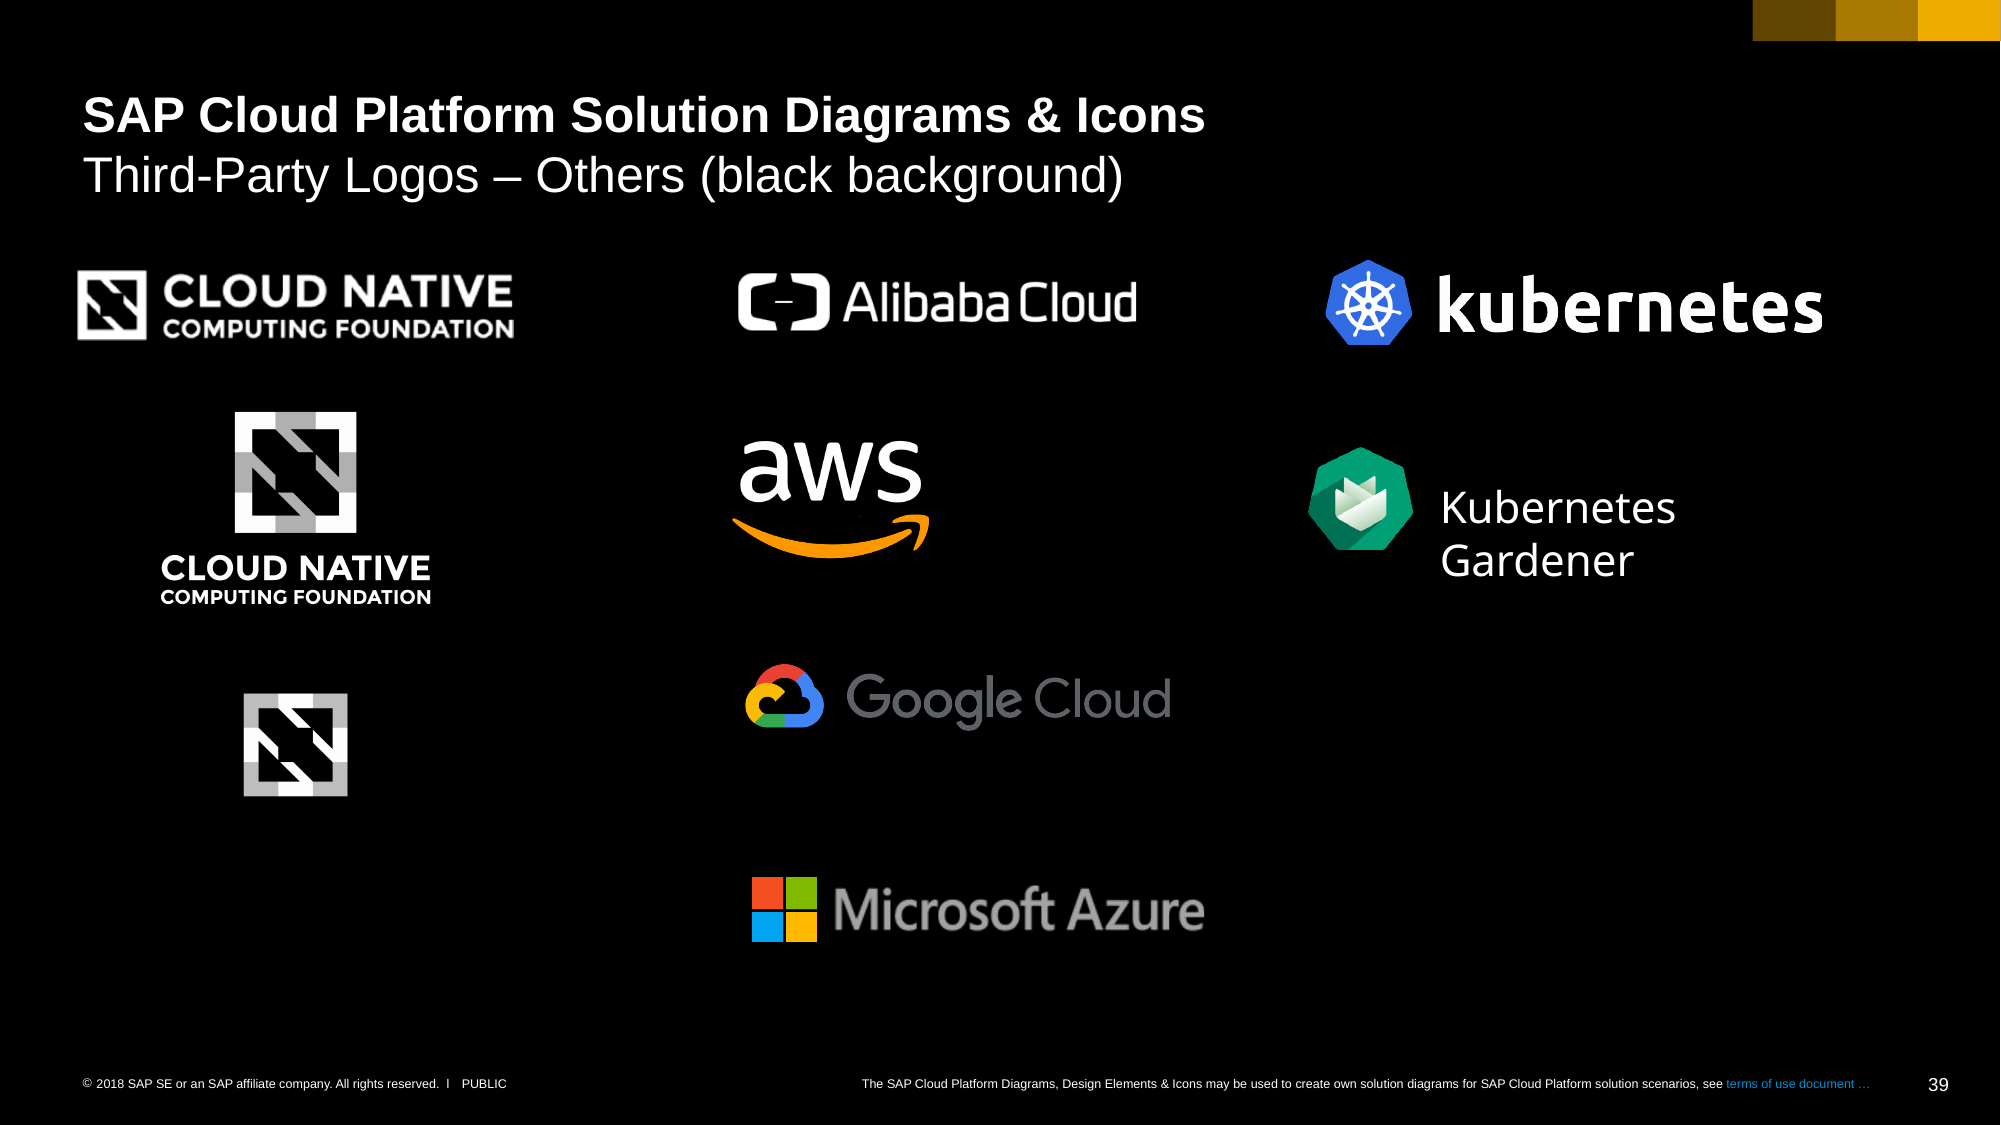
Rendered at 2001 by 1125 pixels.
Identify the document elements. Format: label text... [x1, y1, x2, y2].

picture [731, 440, 930, 560]
title SAP Cloud Platform Solution Diagrams & Icons Third-Party Logos – Others (black background) [82, 82, 1918, 204]
picture [240, 689, 351, 801]
picture [155, 406, 436, 611]
picture [692, 629, 1220, 765]
text_box Kubernetes Gardener [1439, 479, 1877, 585]
picture [1306, 446, 1414, 554]
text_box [751, 875, 1205, 944]
picture [77, 269, 514, 341]
picture [738, 248, 1141, 356]
picture [1325, 260, 1823, 345]
